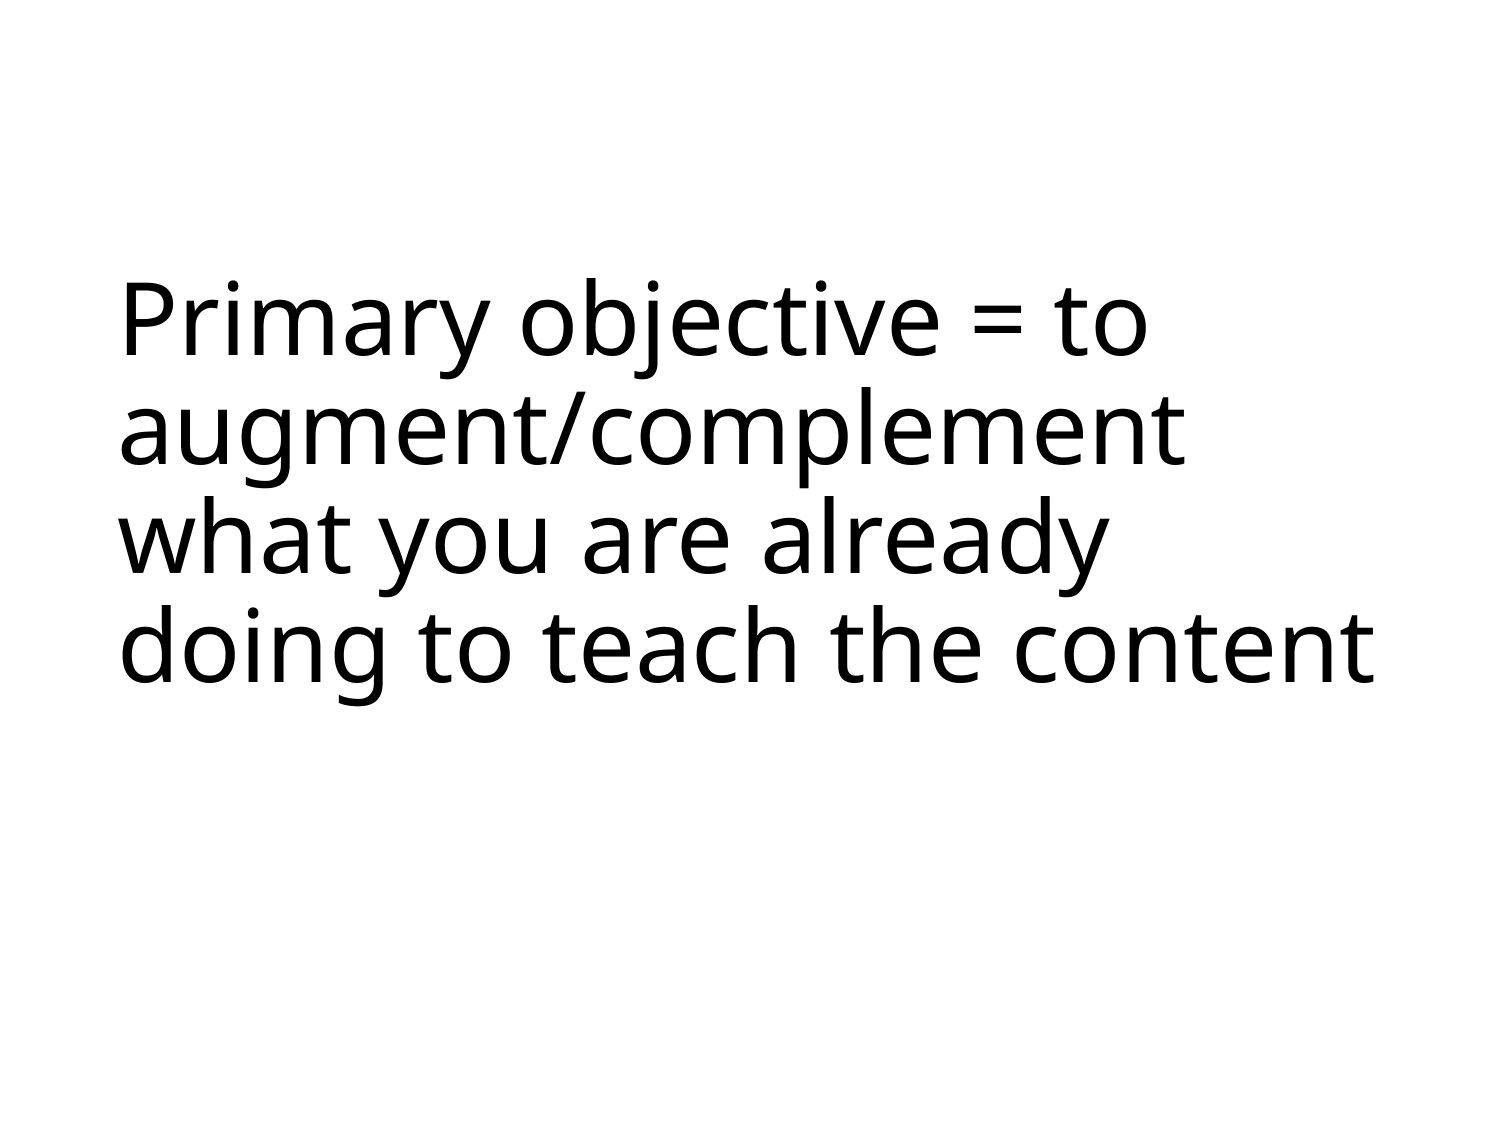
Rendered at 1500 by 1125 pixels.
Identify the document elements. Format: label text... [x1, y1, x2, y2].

title Primary objective = to augment/complement what you are already doing to teach the content [102, 244, 1397, 713]
